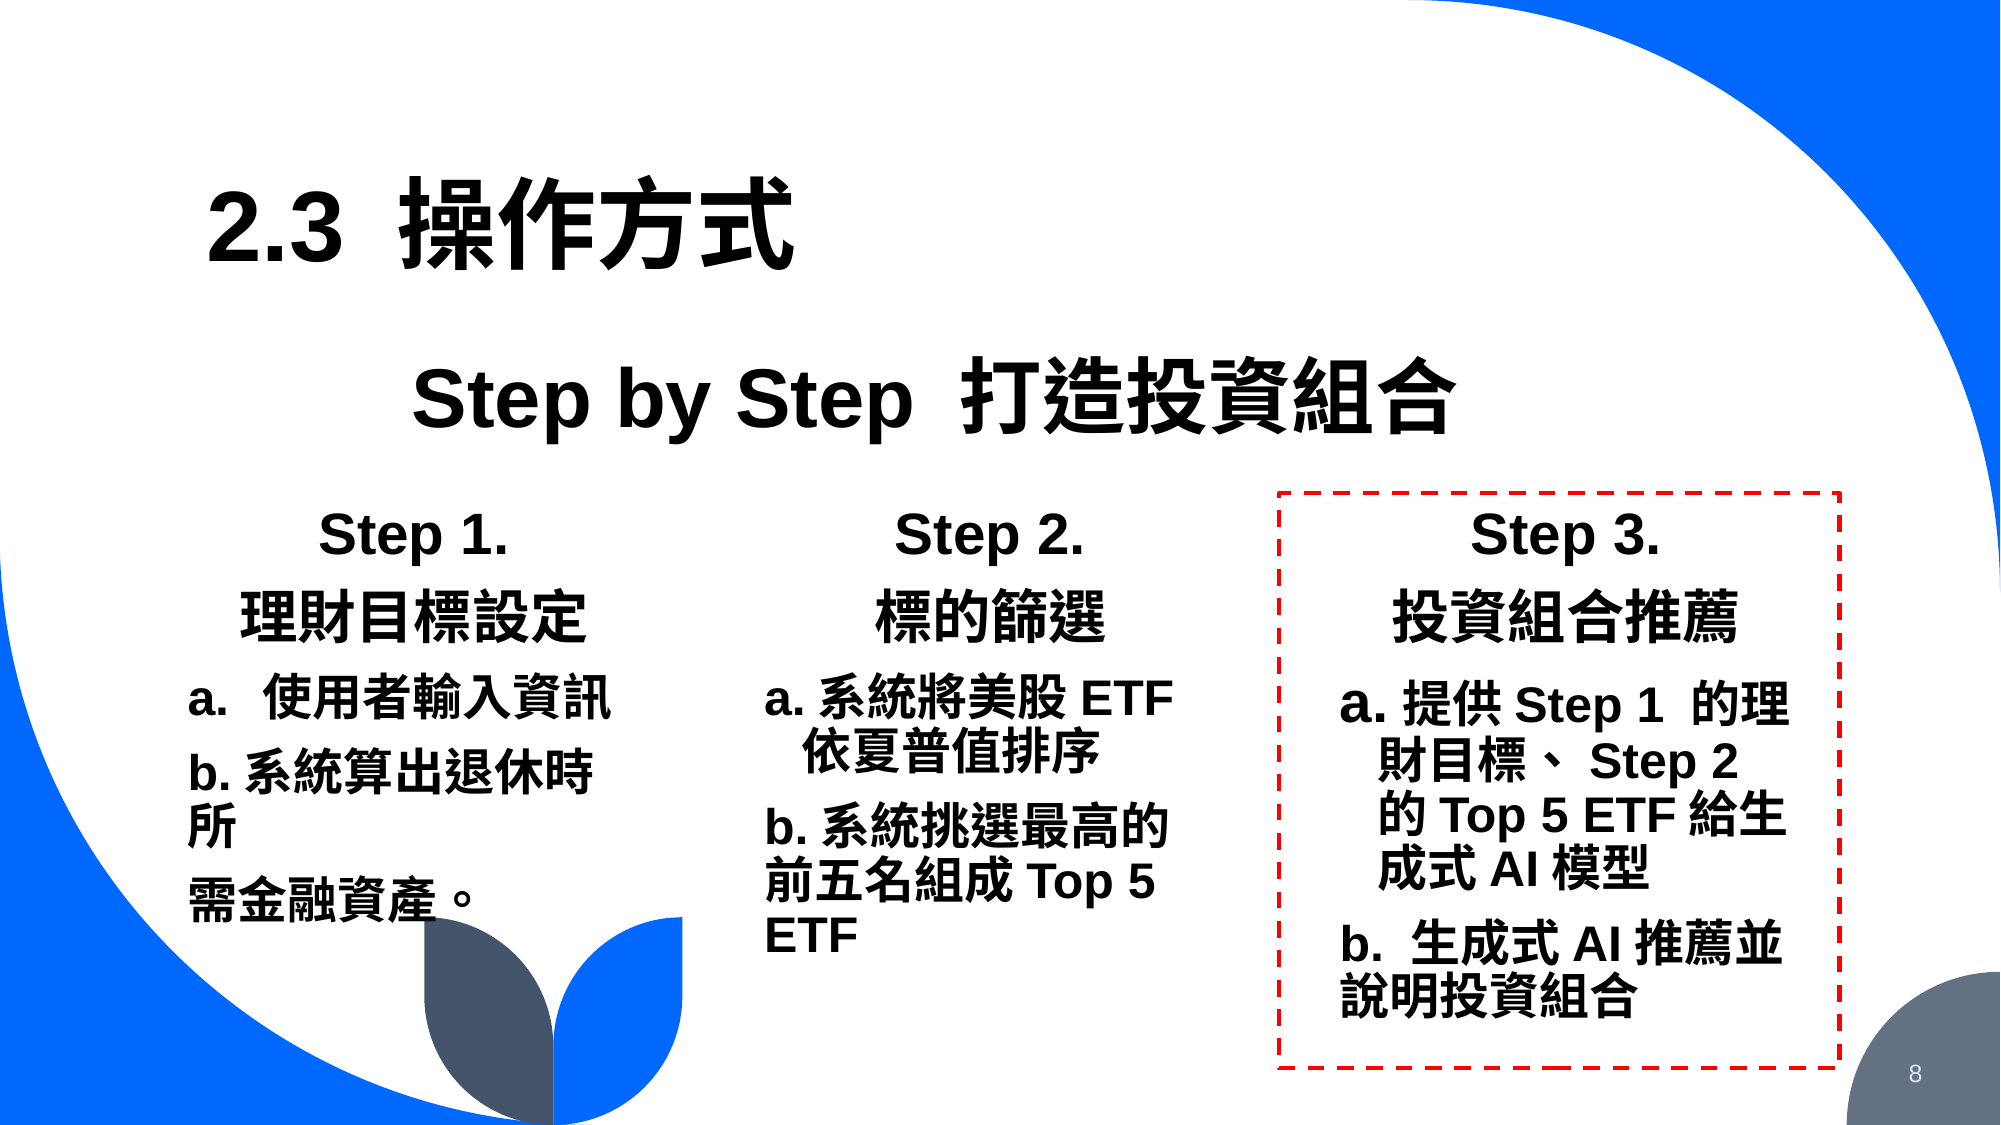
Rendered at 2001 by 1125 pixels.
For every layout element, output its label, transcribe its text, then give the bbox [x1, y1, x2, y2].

slide_number 8 [1665, 1042, 1938, 1103]
list Step 2. 標的篩選 a.系統將美股ETF依夏普值排序 b.系統挑選最高的前五名組成Top 5 ETF [711, 497, 1233, 954]
text_box 2.3 操作方式 [191, 73, 1796, 291]
text_box [1277, 491, 1842, 1070]
text_box Step by Step 打造投資組合 [144, 235, 1749, 453]
list Step 1. 理財目標設定 使用者輸入資訊 b.系統算出退休時所 需金融資產。 [134, 497, 656, 954]
